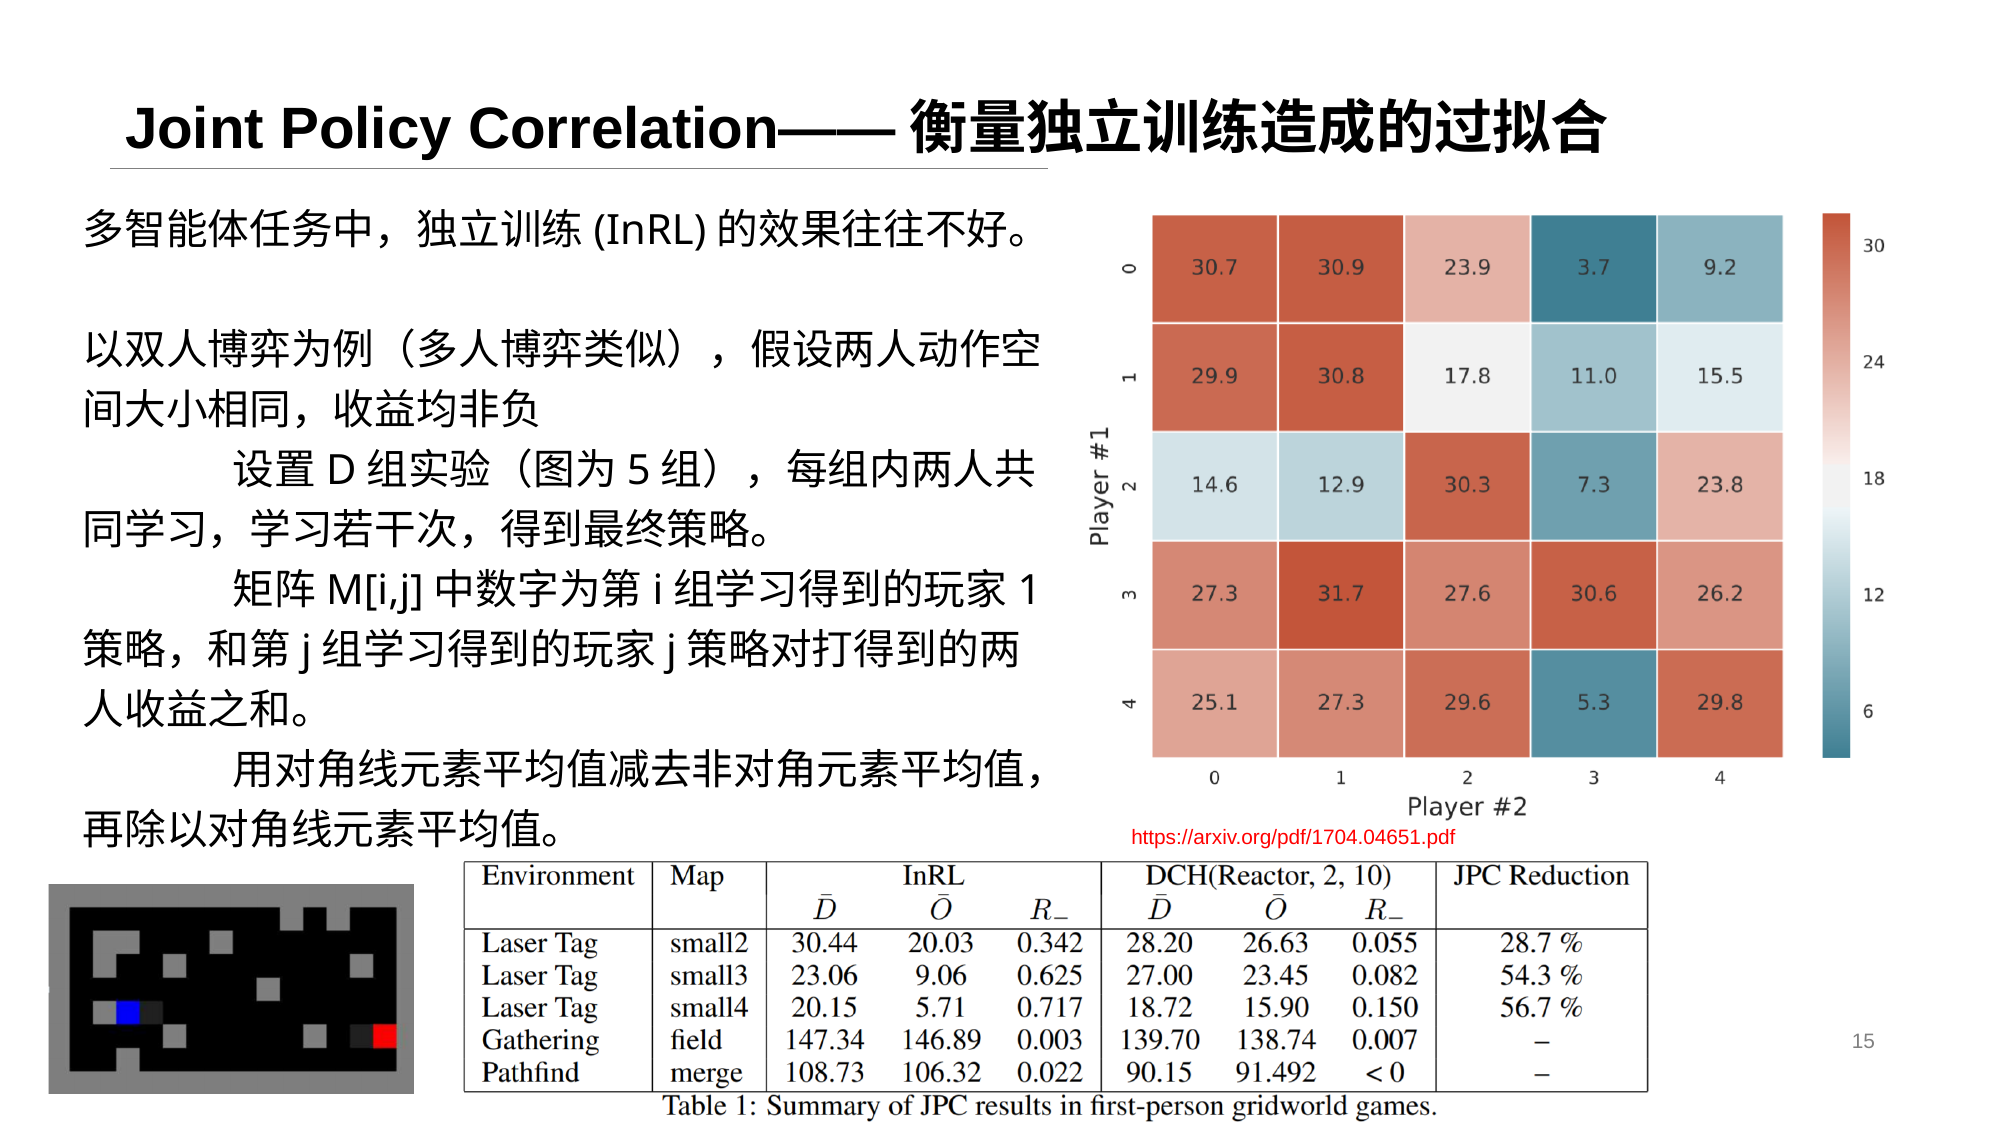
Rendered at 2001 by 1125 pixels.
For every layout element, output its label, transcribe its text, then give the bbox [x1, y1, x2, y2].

text_box 多智能体任务中，独立训练(InRL)的效果往往不好。 以双人博弈为例（多人博弈类似），假设两人动作空间大小相同，收益均非负 设置D组实验（图为5组），每组内两人共同学习，学习若干次，得到最终策略。 矩阵M[i,j]中数字为第i组学习得到的玩家1策略，和第j组学习得到的玩家j策略对打得到的两人收益之和。 用对角线元素平均值减去非对角元素平均值，再除以对角线元素平均值。 [67, 185, 1047, 861]
picture [48, 884, 414, 1094]
picture [458, 855, 1657, 1125]
slide_number 15 [1661, 1023, 1890, 1058]
picture [1048, 155, 1950, 846]
title Joint Policy Correlation——衡量独立训练造成的过拟合 [109, 0, 1890, 169]
text_box [89, 390, 972, 467]
